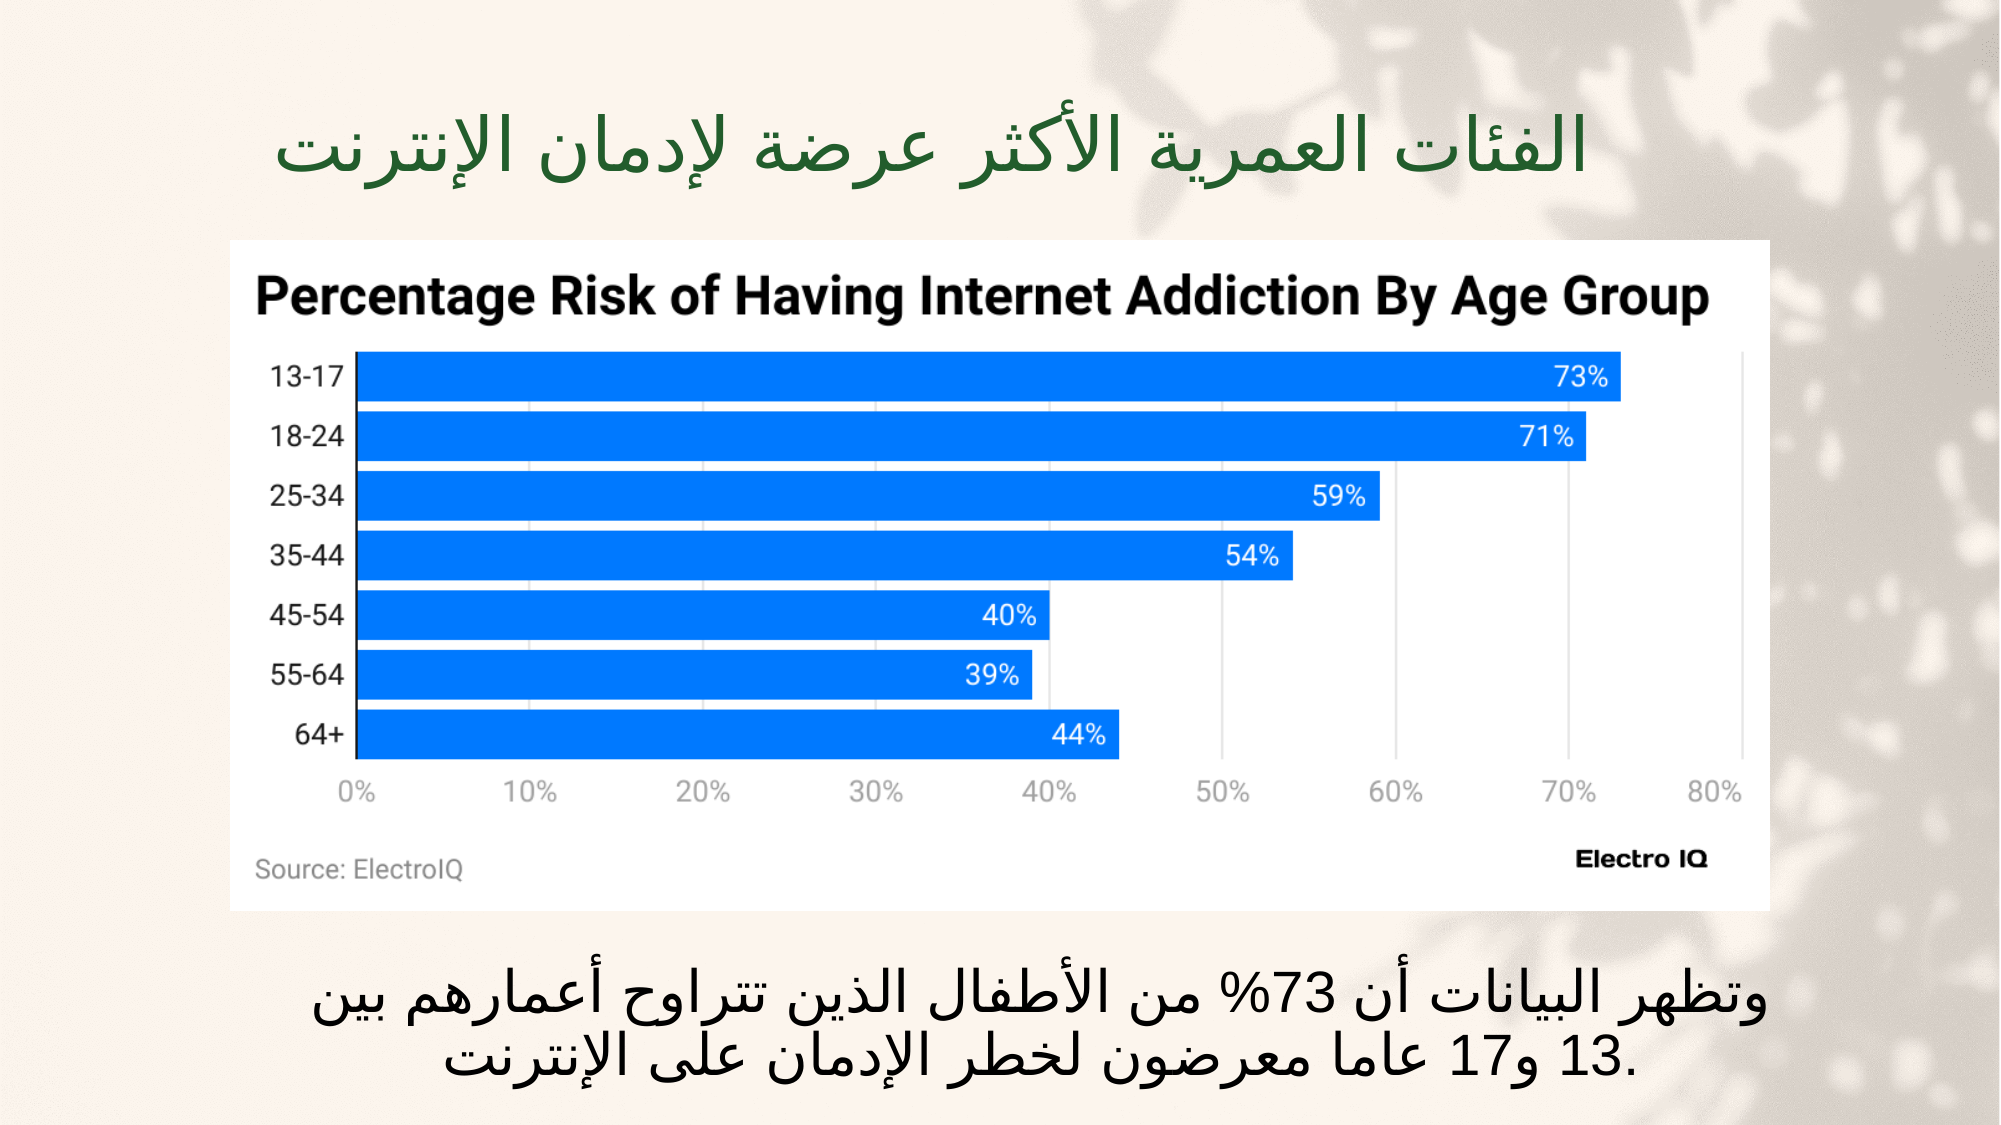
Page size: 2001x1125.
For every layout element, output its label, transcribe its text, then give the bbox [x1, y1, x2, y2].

text_box وتظهر البيانات أن 73% من الأطفال الذين تتراوح أعمارهم بين 13 و17 عاما معرضون لخطر الإدمان على الإنترنت. [271, 955, 1811, 1096]
title الفئات العمرية الأكثر عرضة لإدمان الإنترنت [230, 99, 1634, 239]
picture [0, 0, 2000, 1125]
